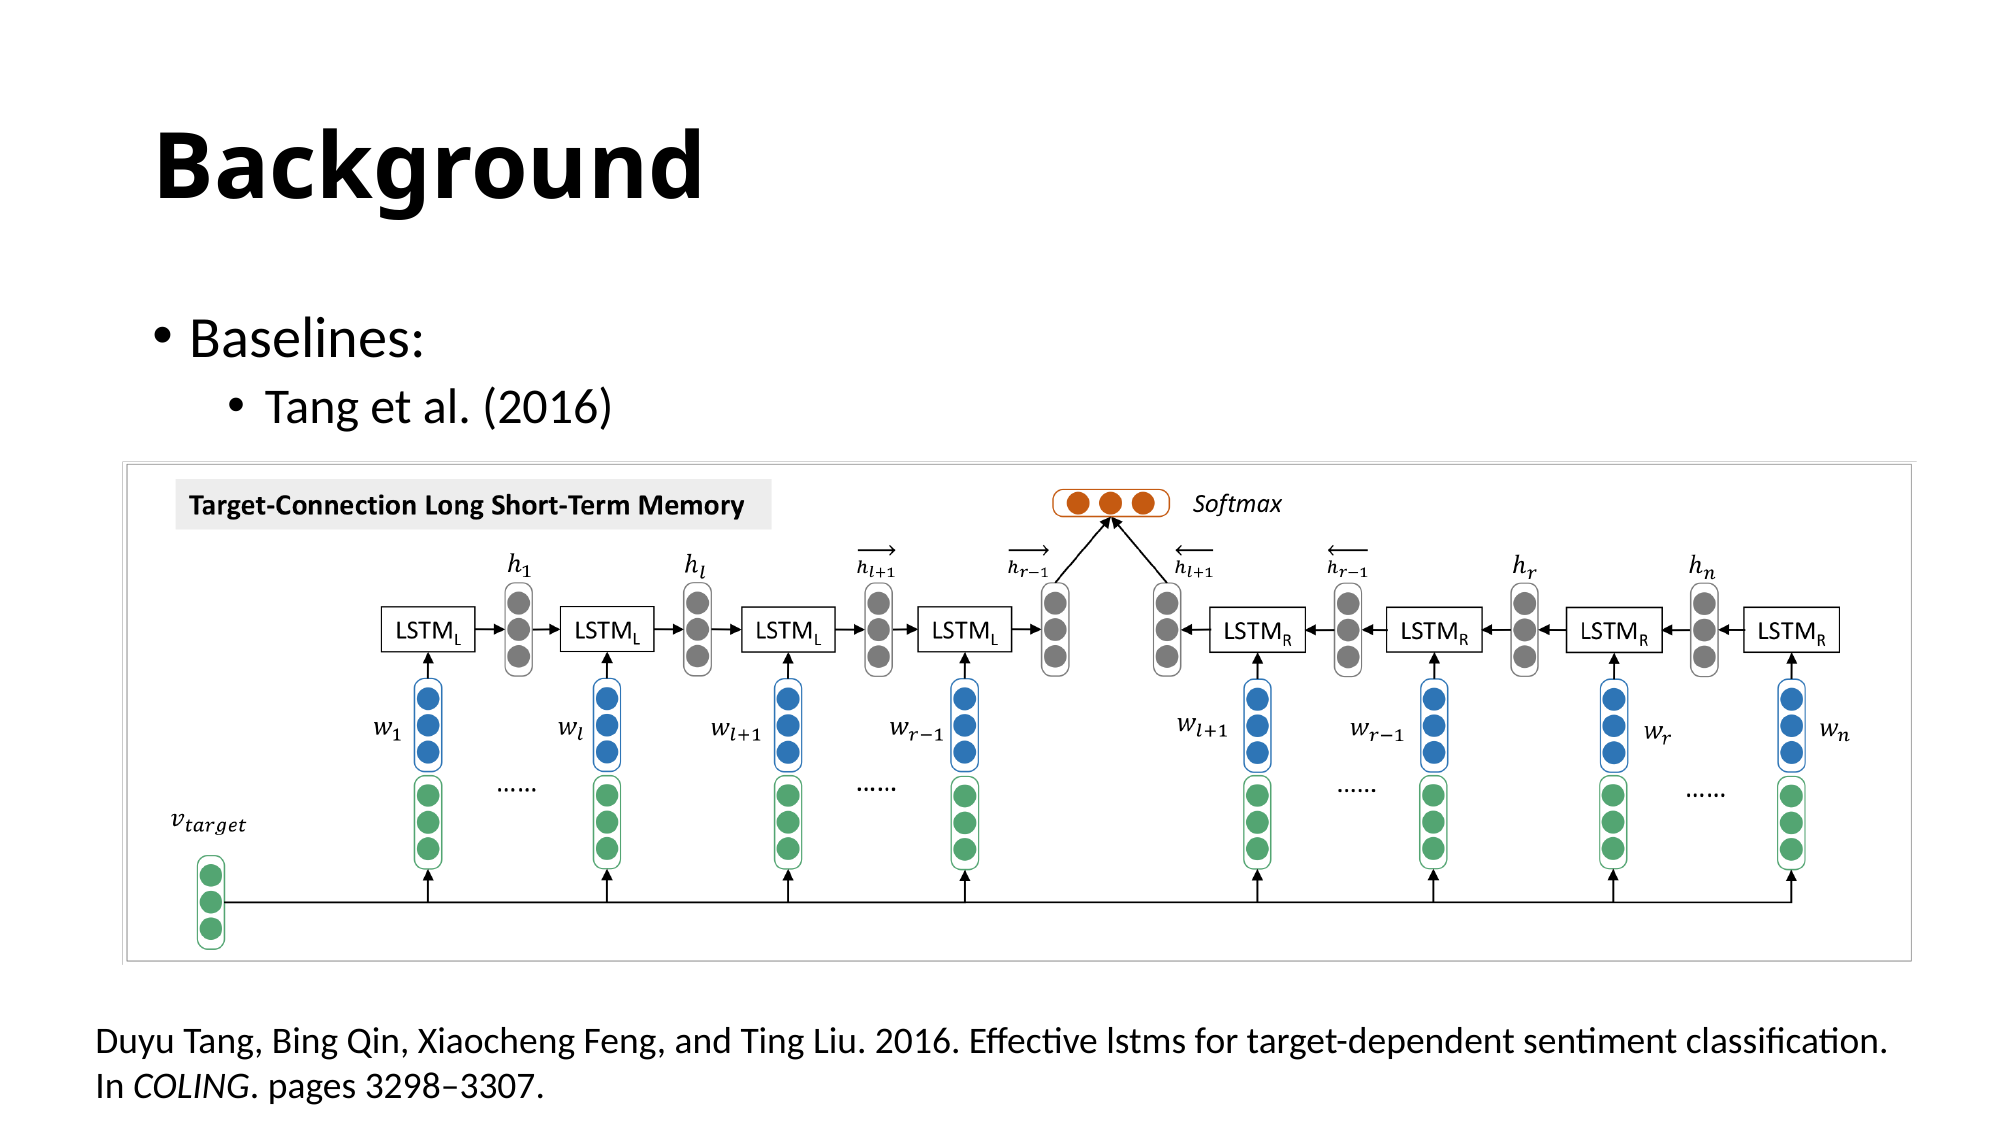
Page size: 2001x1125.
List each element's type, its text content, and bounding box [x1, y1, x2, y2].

list Baselines: Tang et al. (2016) [137, 299, 1863, 431]
title Background [137, 59, 1863, 278]
text_box Duyu Tang, Bing Qin, Xiaocheng Feng, and Ting Liu. 2016. Effective lstms for target-dependent sentiment classification. In COLING. pages 3298–3307. [80, 1008, 1931, 1113]
picture [109, 431, 1917, 987]
